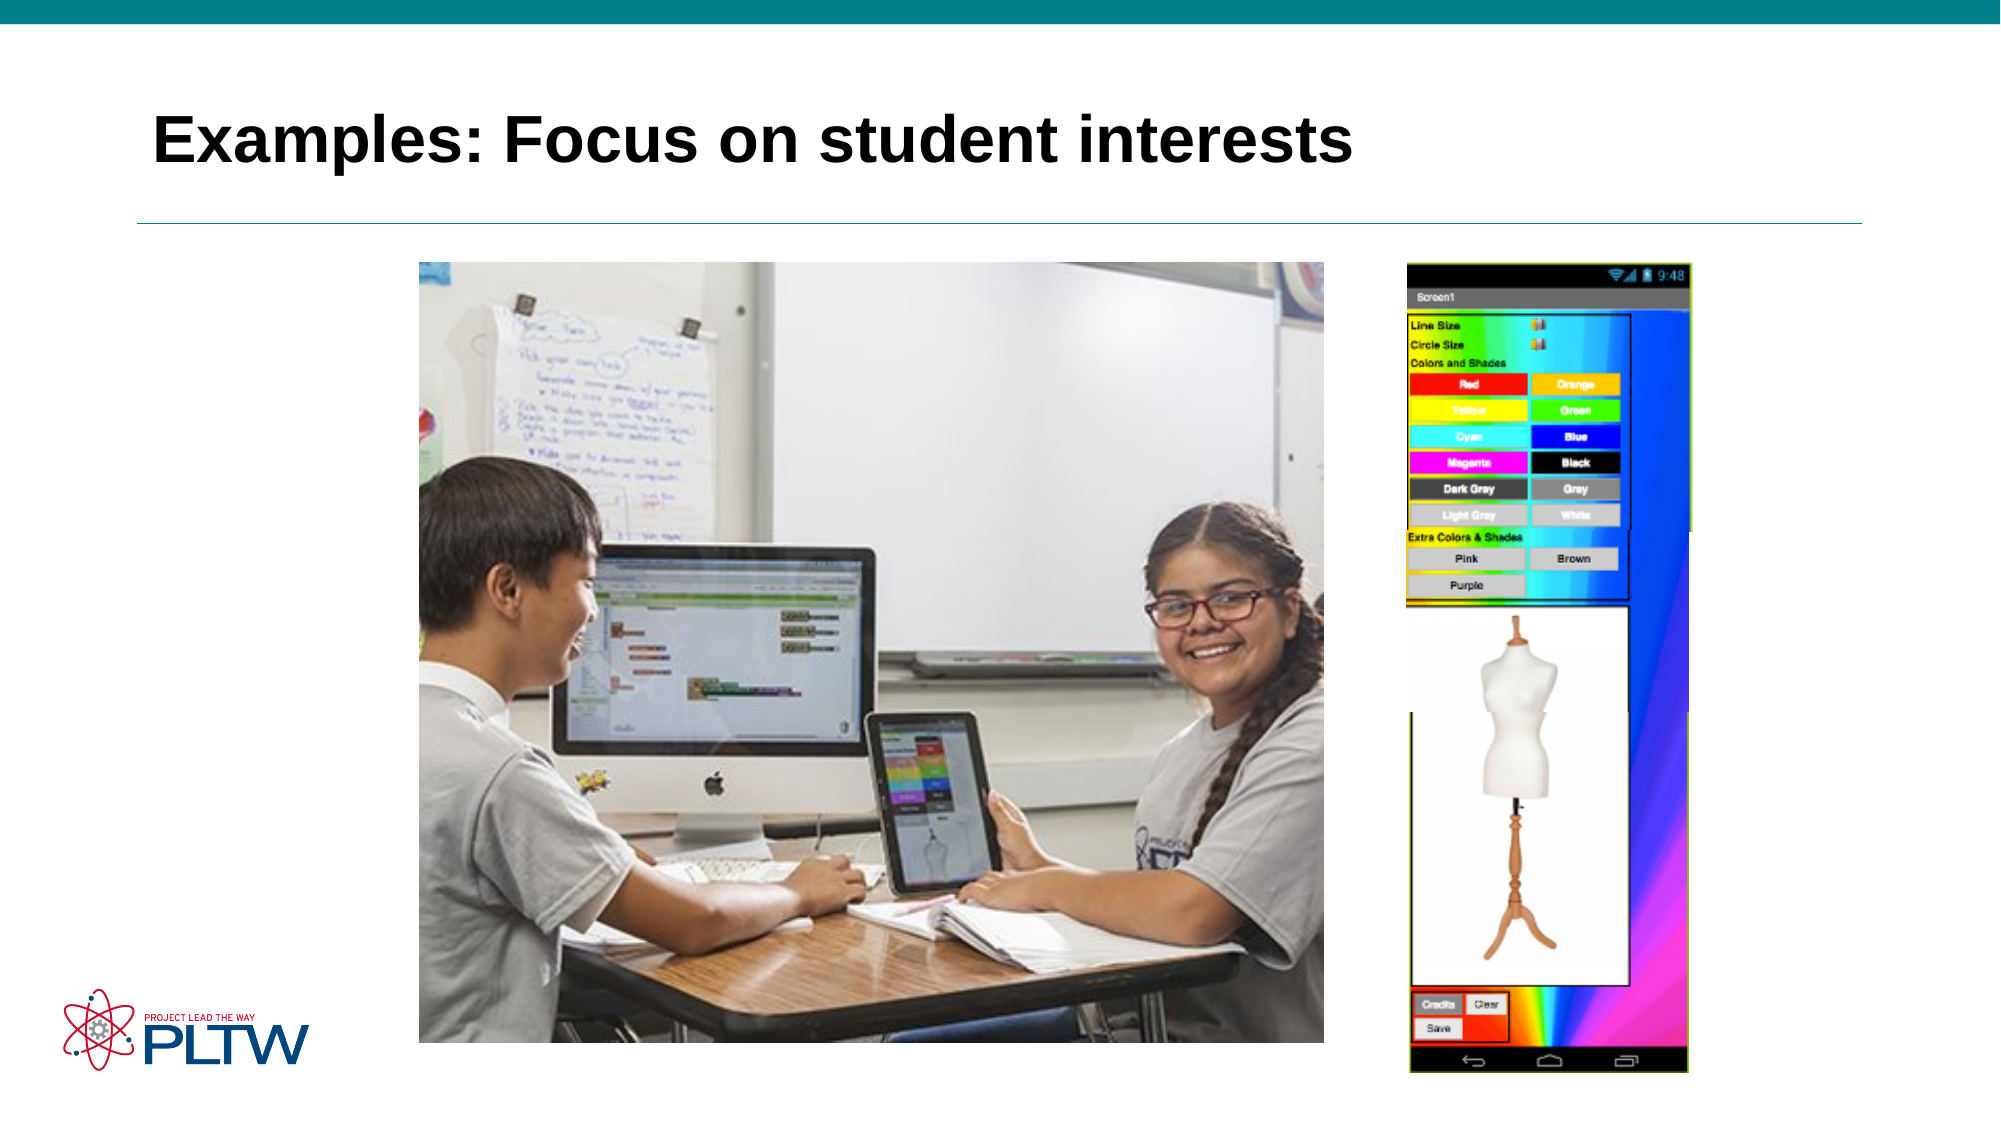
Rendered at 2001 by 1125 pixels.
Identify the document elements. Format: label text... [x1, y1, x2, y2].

title Examples: Focus on student interests [137, 59, 1863, 222]
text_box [1406, 262, 1693, 1073]
picture [0, 0, 2001, 1125]
